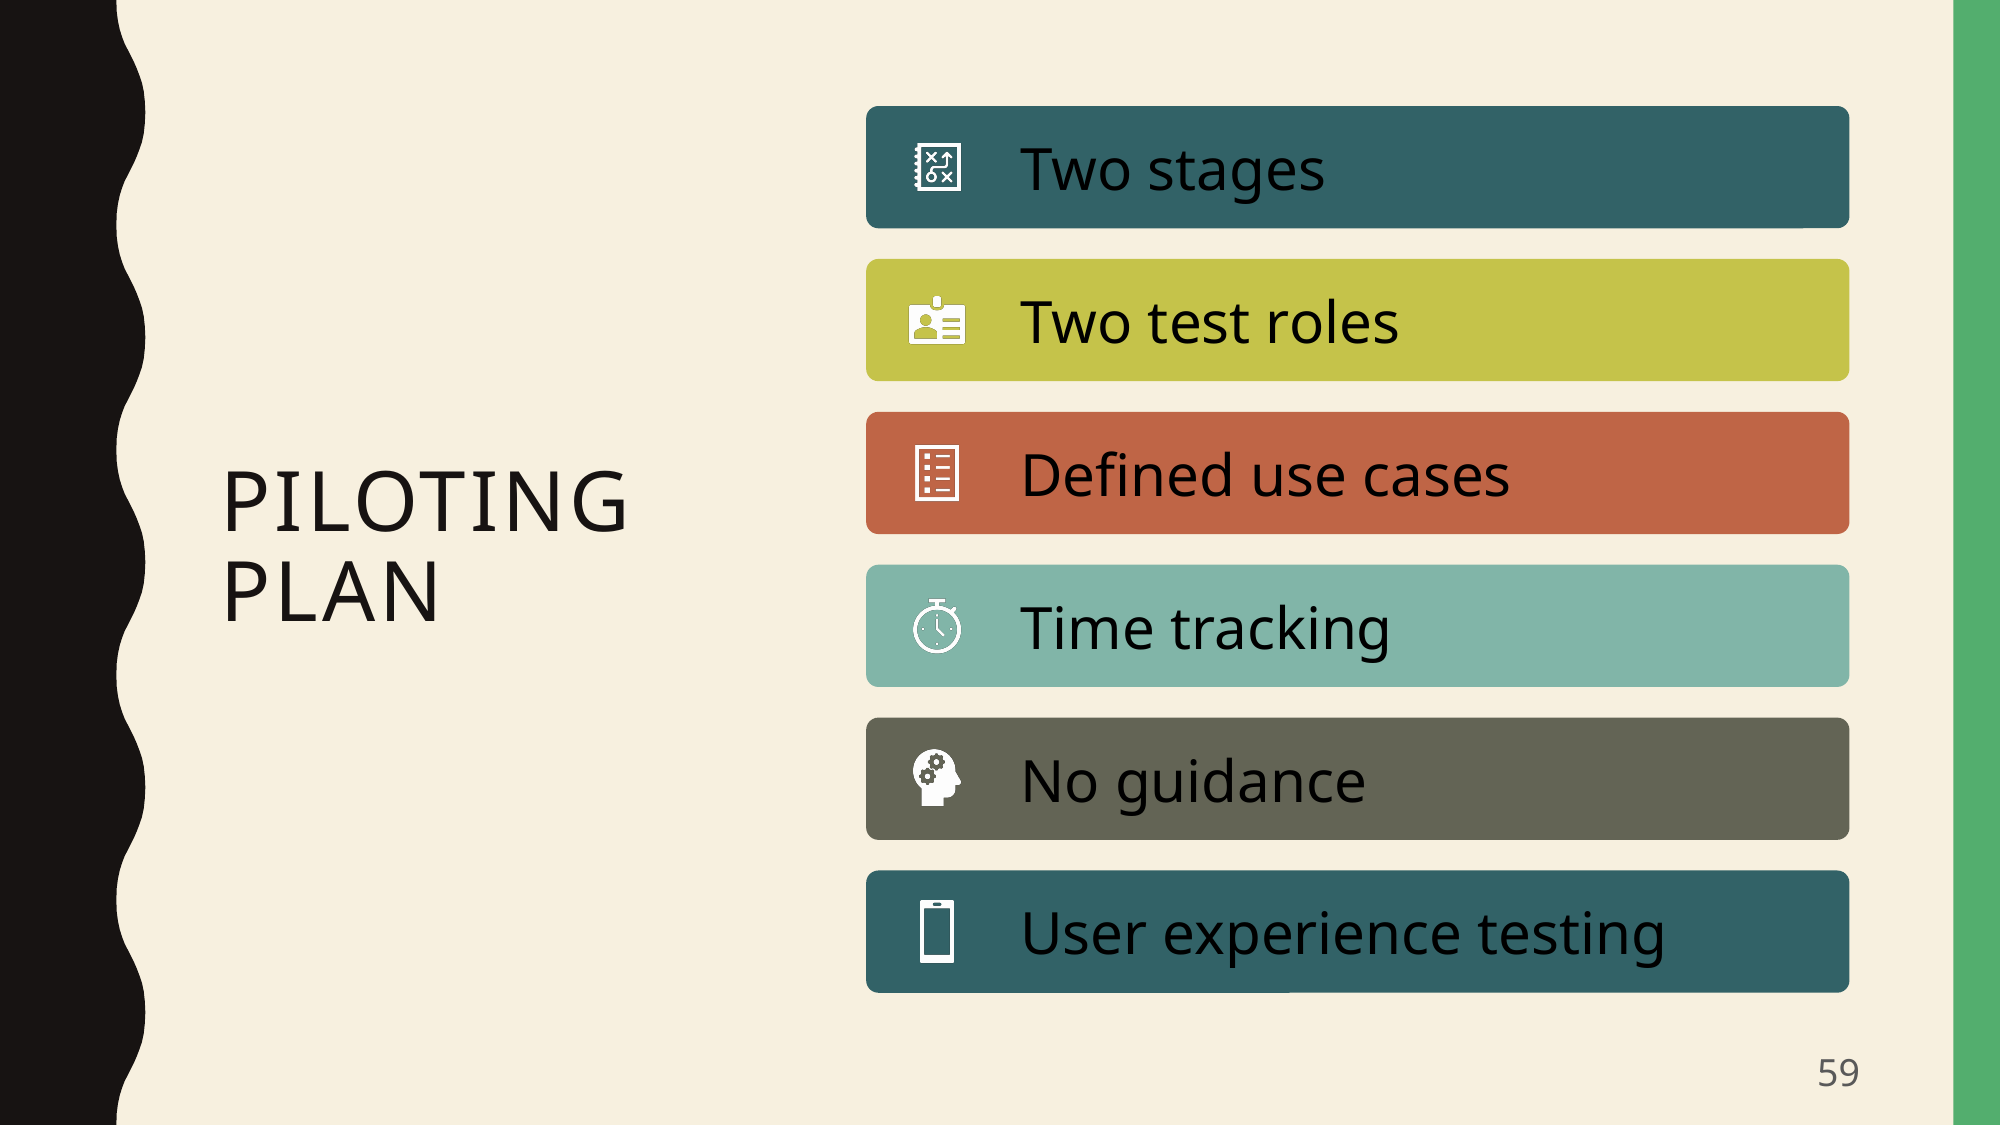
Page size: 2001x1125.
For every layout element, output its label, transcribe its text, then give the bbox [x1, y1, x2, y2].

slide_number 58 [1412, 1045, 1875, 1103]
title Piloting plan [205, 105, 761, 993]
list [866, 105, 1850, 993]
